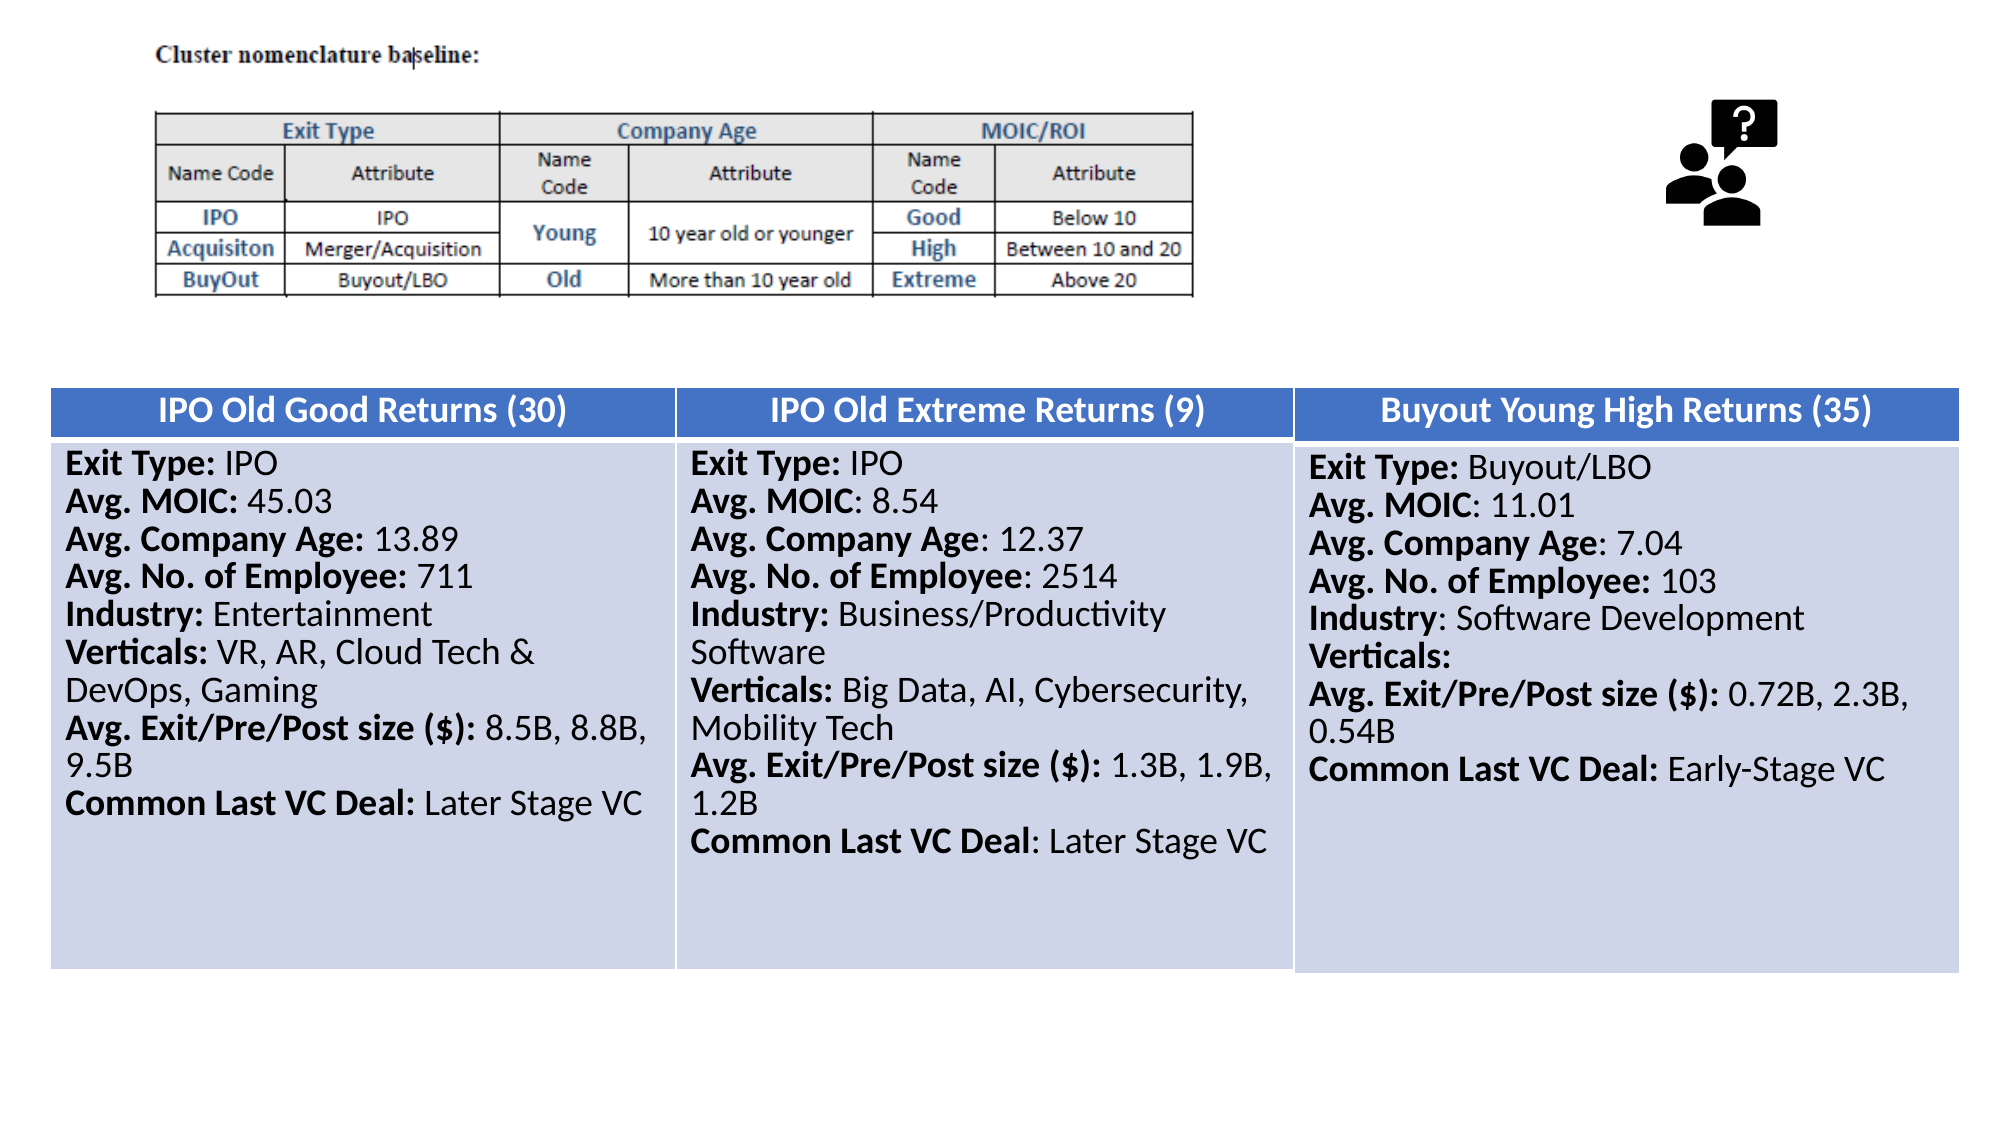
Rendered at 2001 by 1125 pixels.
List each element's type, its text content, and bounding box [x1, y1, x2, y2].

table_header IPO Old Extreme Returns (9) [677, 388, 1293, 437]
picture [1646, 87, 1797, 238]
table_header IPO Old Good Returns (30) [51, 388, 675, 437]
table_cell Exit Type: Buyout/LBO Avg. MOIC: 11.01 Avg. Company Age: 7.04 Avg. No. of Employee: 103 Industry: Software Development Verticals: Avg. Exit/Pre/Post size ($): 0.72B, 2.3B, 0.54B Common Last VC Deal: Early-Stage VC [1295, 447, 1959, 973]
picture [133, 20, 1218, 334]
table_header Buyout Young High Returns (35) [1295, 388, 1959, 441]
table_cell Exit Type: IPO Avg. MOIC: 45.03 Avg. Company Age: 13.89 Avg. No. of Employee: 711 Industry: Entertainment Verticals: VR, AR, Cloud Tech & DevOps, Gaming Avg. Exit/Pre/Post size ($): 8.5B, 8.8B, 9.5B Common Last VC Deal: Later Stage VC [51, 443, 675, 969]
table_cell Exit Type: IPO Avg. MOIC: 8.54 Avg. Company Age: 12.37 Avg. No. of Employee: 2514 Industry: Business/Productivity Software Verticals: Big Data, AI, Cybersecurity, Mobility Tech Avg. Exit/Pre/Post size ($): 1.3B, 1.9B, 1.2B Common Last VC Deal: Later Stage VC [677, 443, 1293, 969]
